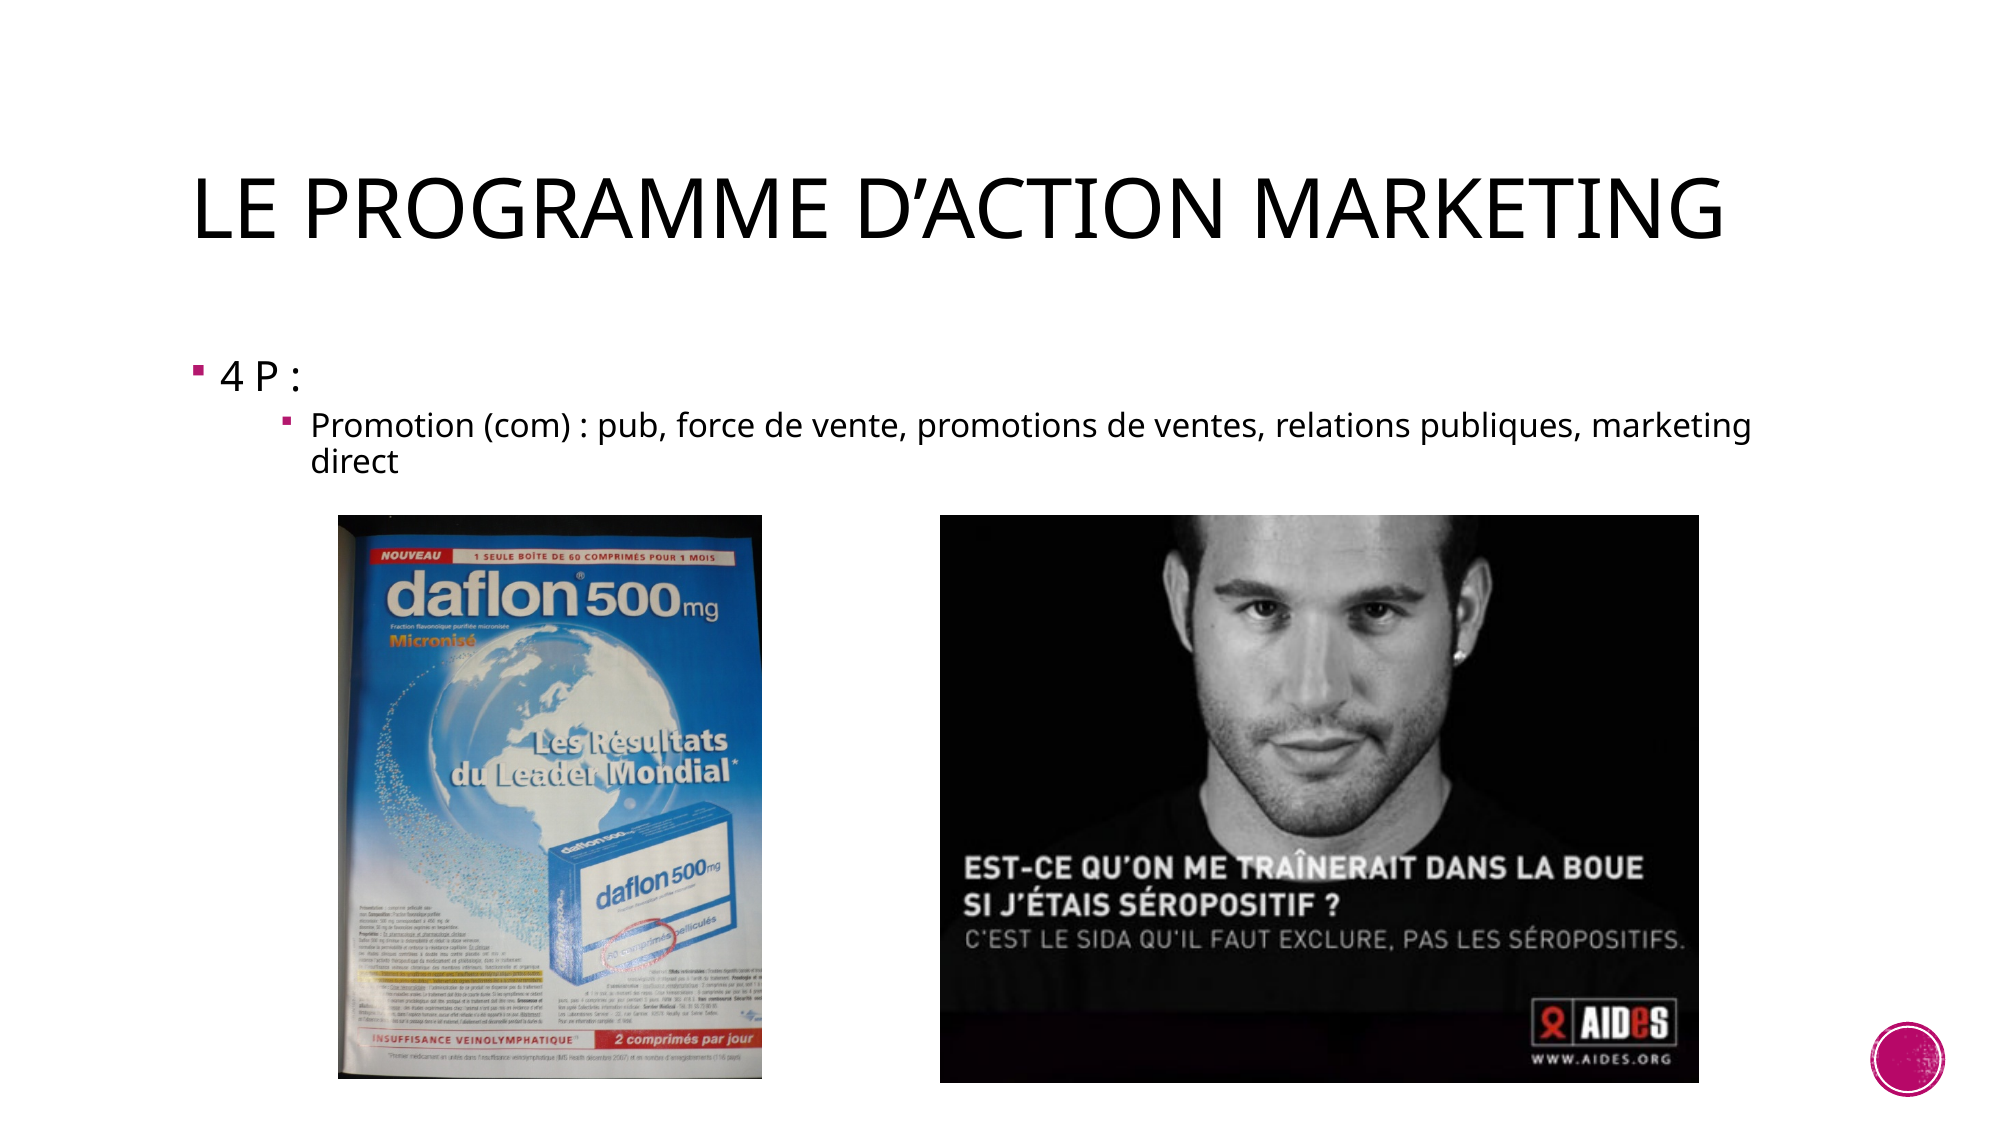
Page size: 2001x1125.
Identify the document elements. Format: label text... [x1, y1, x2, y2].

picture [338, 515, 762, 1079]
title Le programme d’action marketing [175, 79, 1826, 344]
picture [940, 515, 1699, 1083]
list 4 P : Promotion (com) : pub, force de vente, promotions de ventes, relations publiques, marketing direct [175, 348, 1826, 1013]
